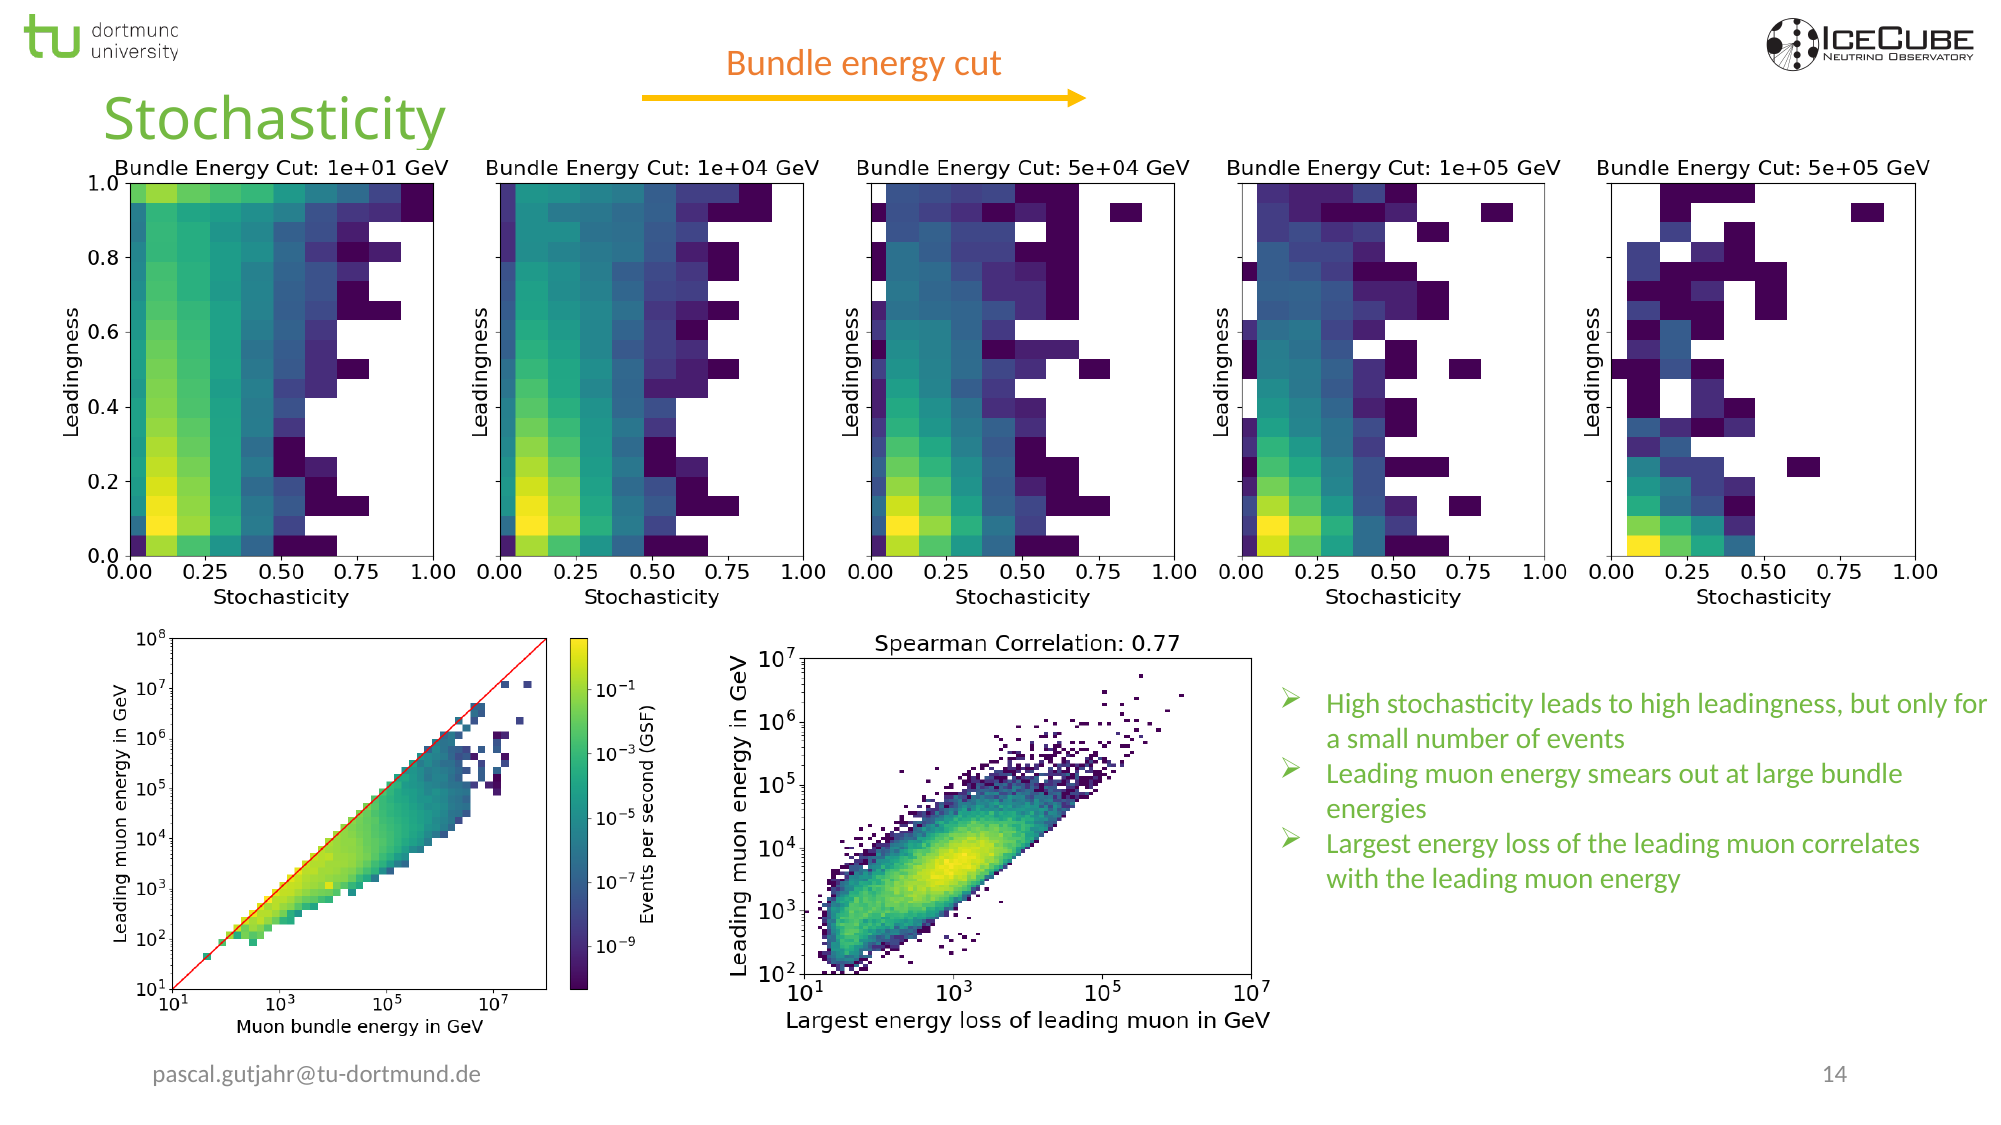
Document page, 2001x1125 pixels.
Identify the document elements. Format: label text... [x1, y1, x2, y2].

picture [721, 625, 1279, 1041]
slide_number 14 [1412, 1042, 1863, 1103]
text_box High stochasticity leads to high leadingness, but only for a small number of events Leading muon energy smears out at large bundle energies Largest energy loss of the leading muon correlates with the leading muon energy [1279, 676, 2000, 902]
title Stochasticity [88, 59, 1977, 182]
text_box Bundle energy cut [711, 30, 1018, 91]
picture [106, 623, 663, 1043]
picture [52, 150, 1948, 618]
slide_number pascal.gutjahr@tu-dortmund.de [137, 1043, 588, 1103]
